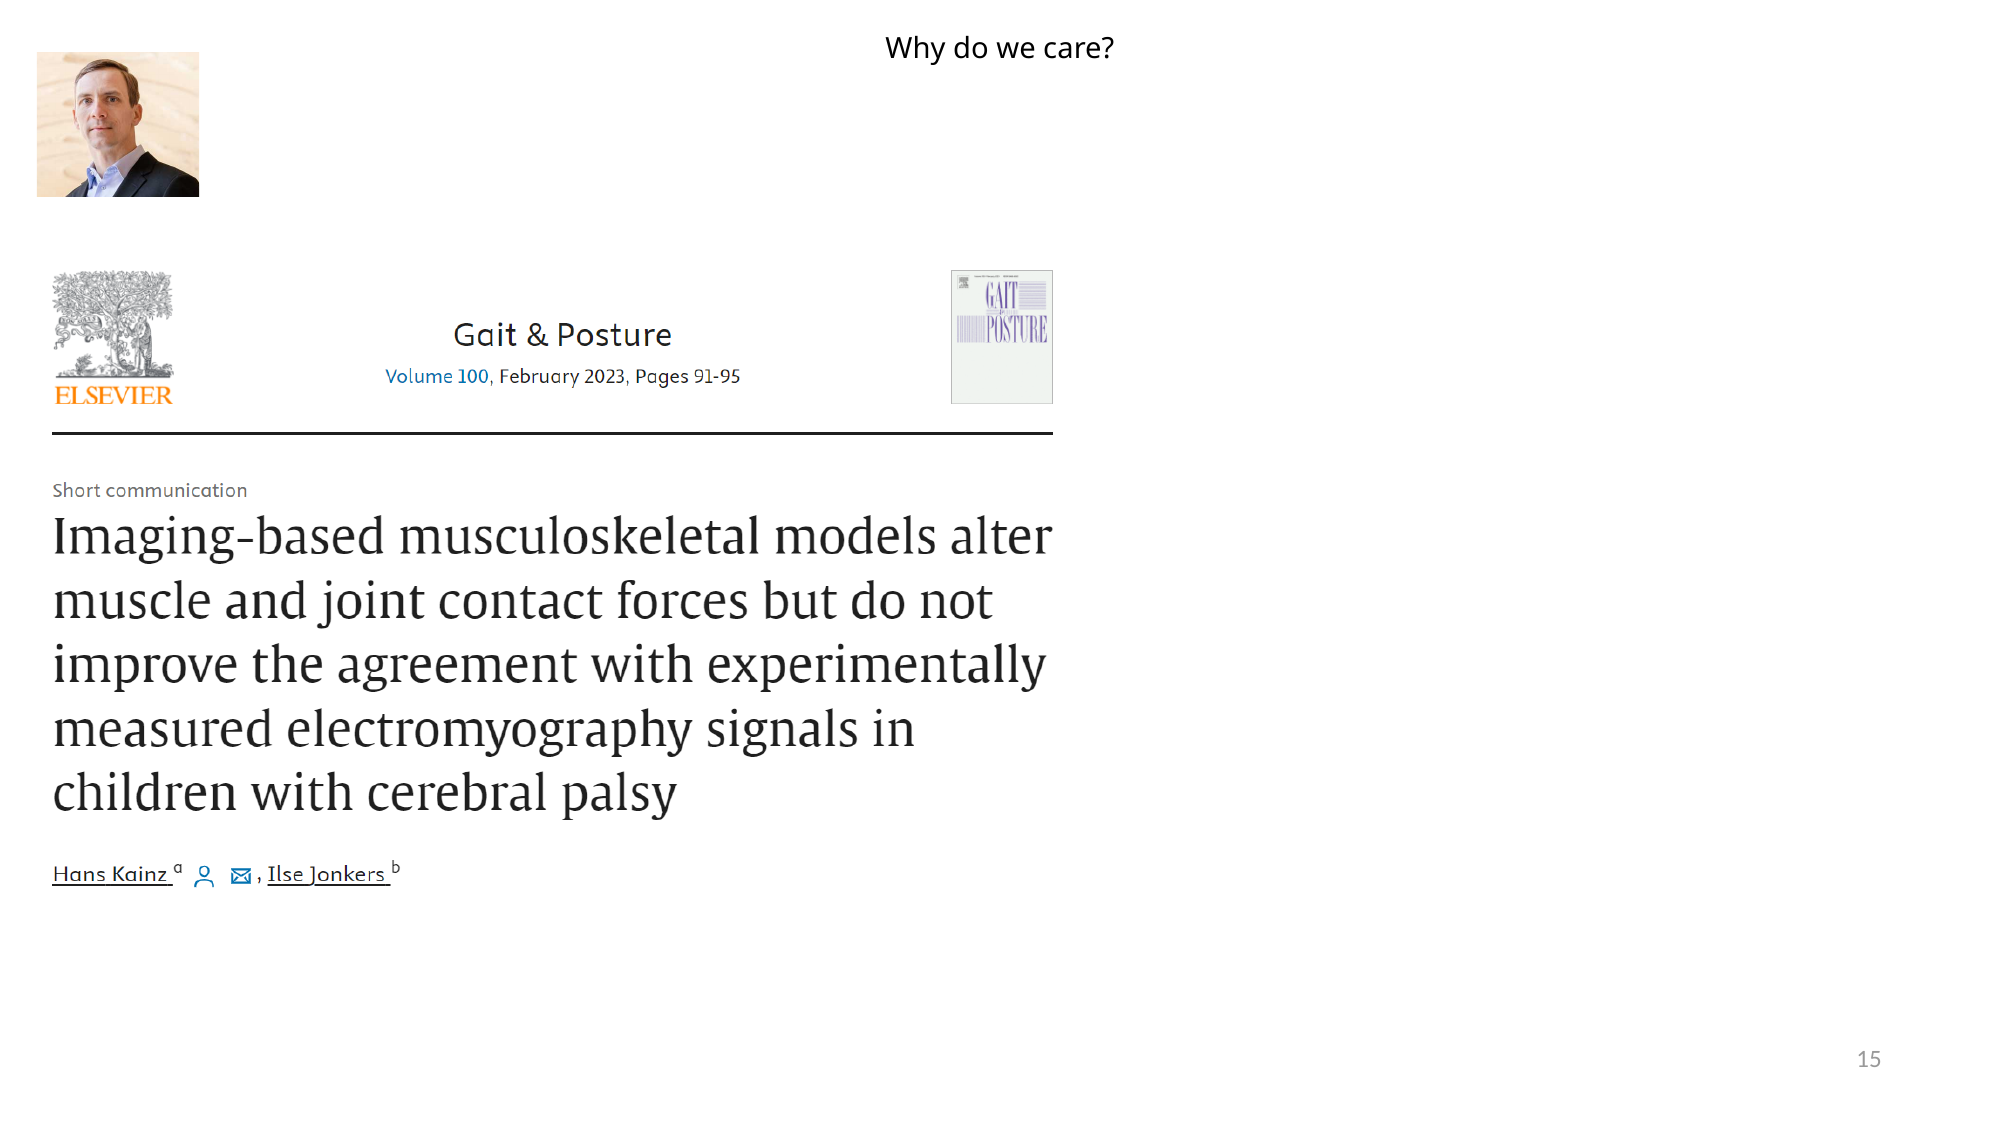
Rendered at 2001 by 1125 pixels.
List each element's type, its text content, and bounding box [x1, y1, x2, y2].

slide_number 15 [1375, 1042, 1882, 1103]
text_box Why do we care? [335, 22, 1665, 72]
picture [36, 52, 200, 197]
picture [36, 254, 1077, 901]
